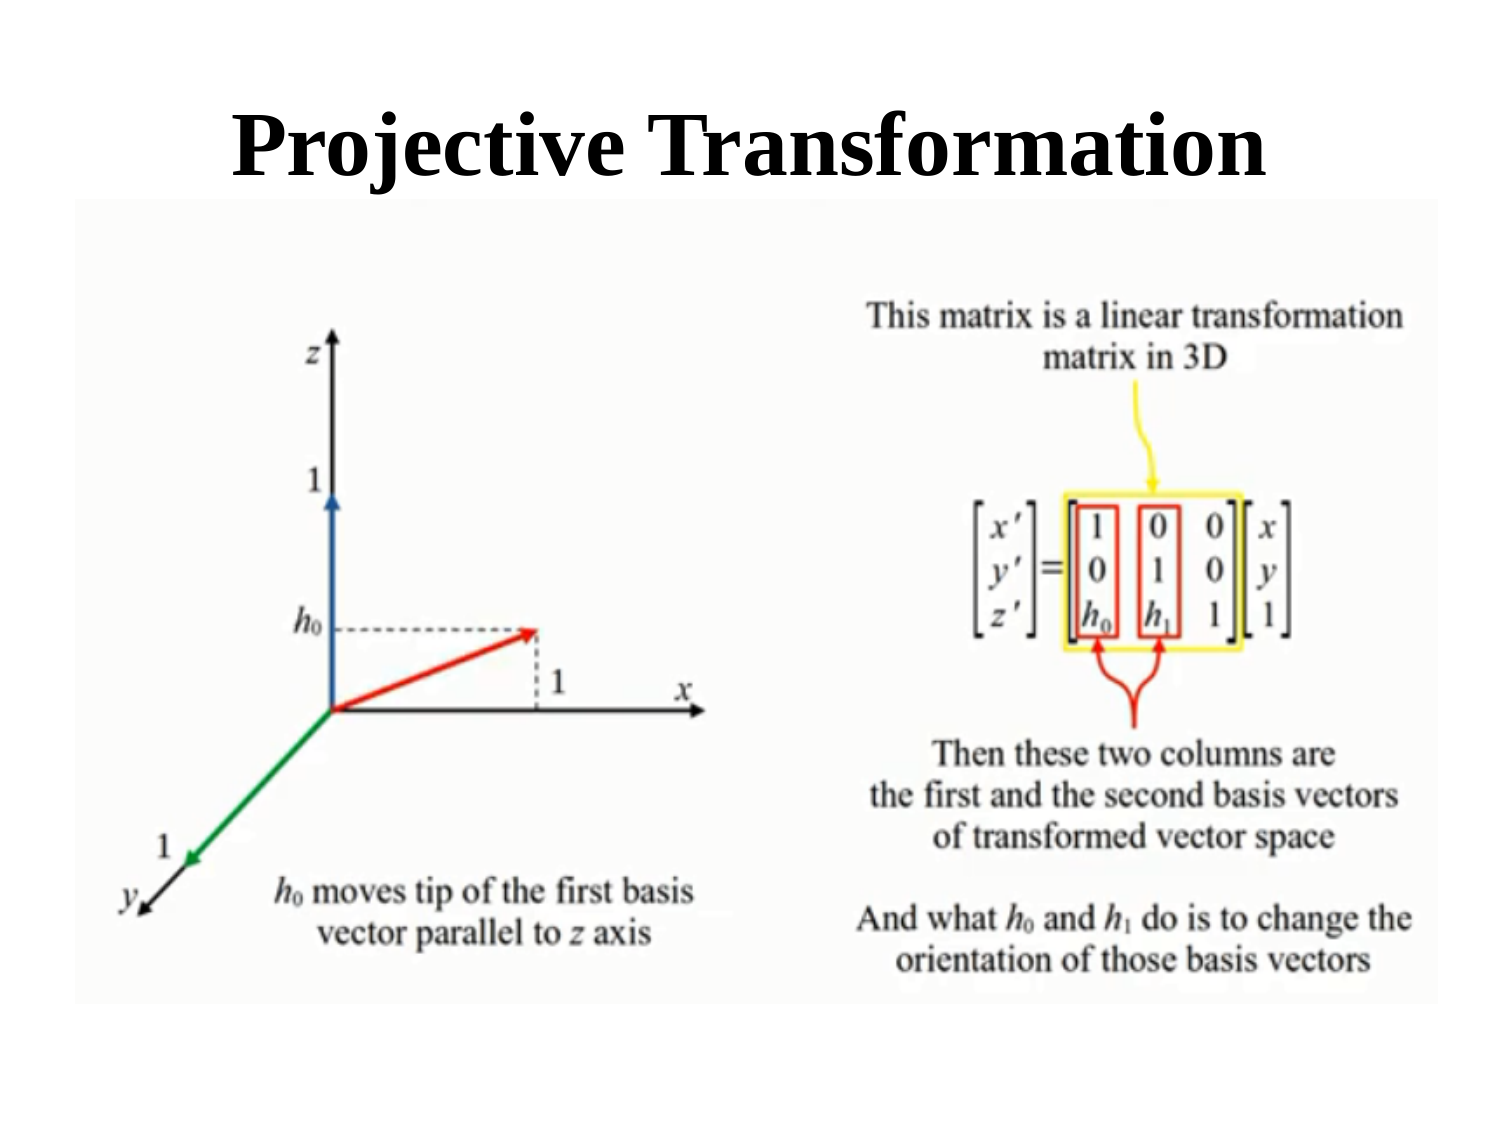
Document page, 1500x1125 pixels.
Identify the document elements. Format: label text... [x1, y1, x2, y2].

picture [74, 199, 1438, 1004]
title Projective Transformation [75, 45, 1425, 198]
